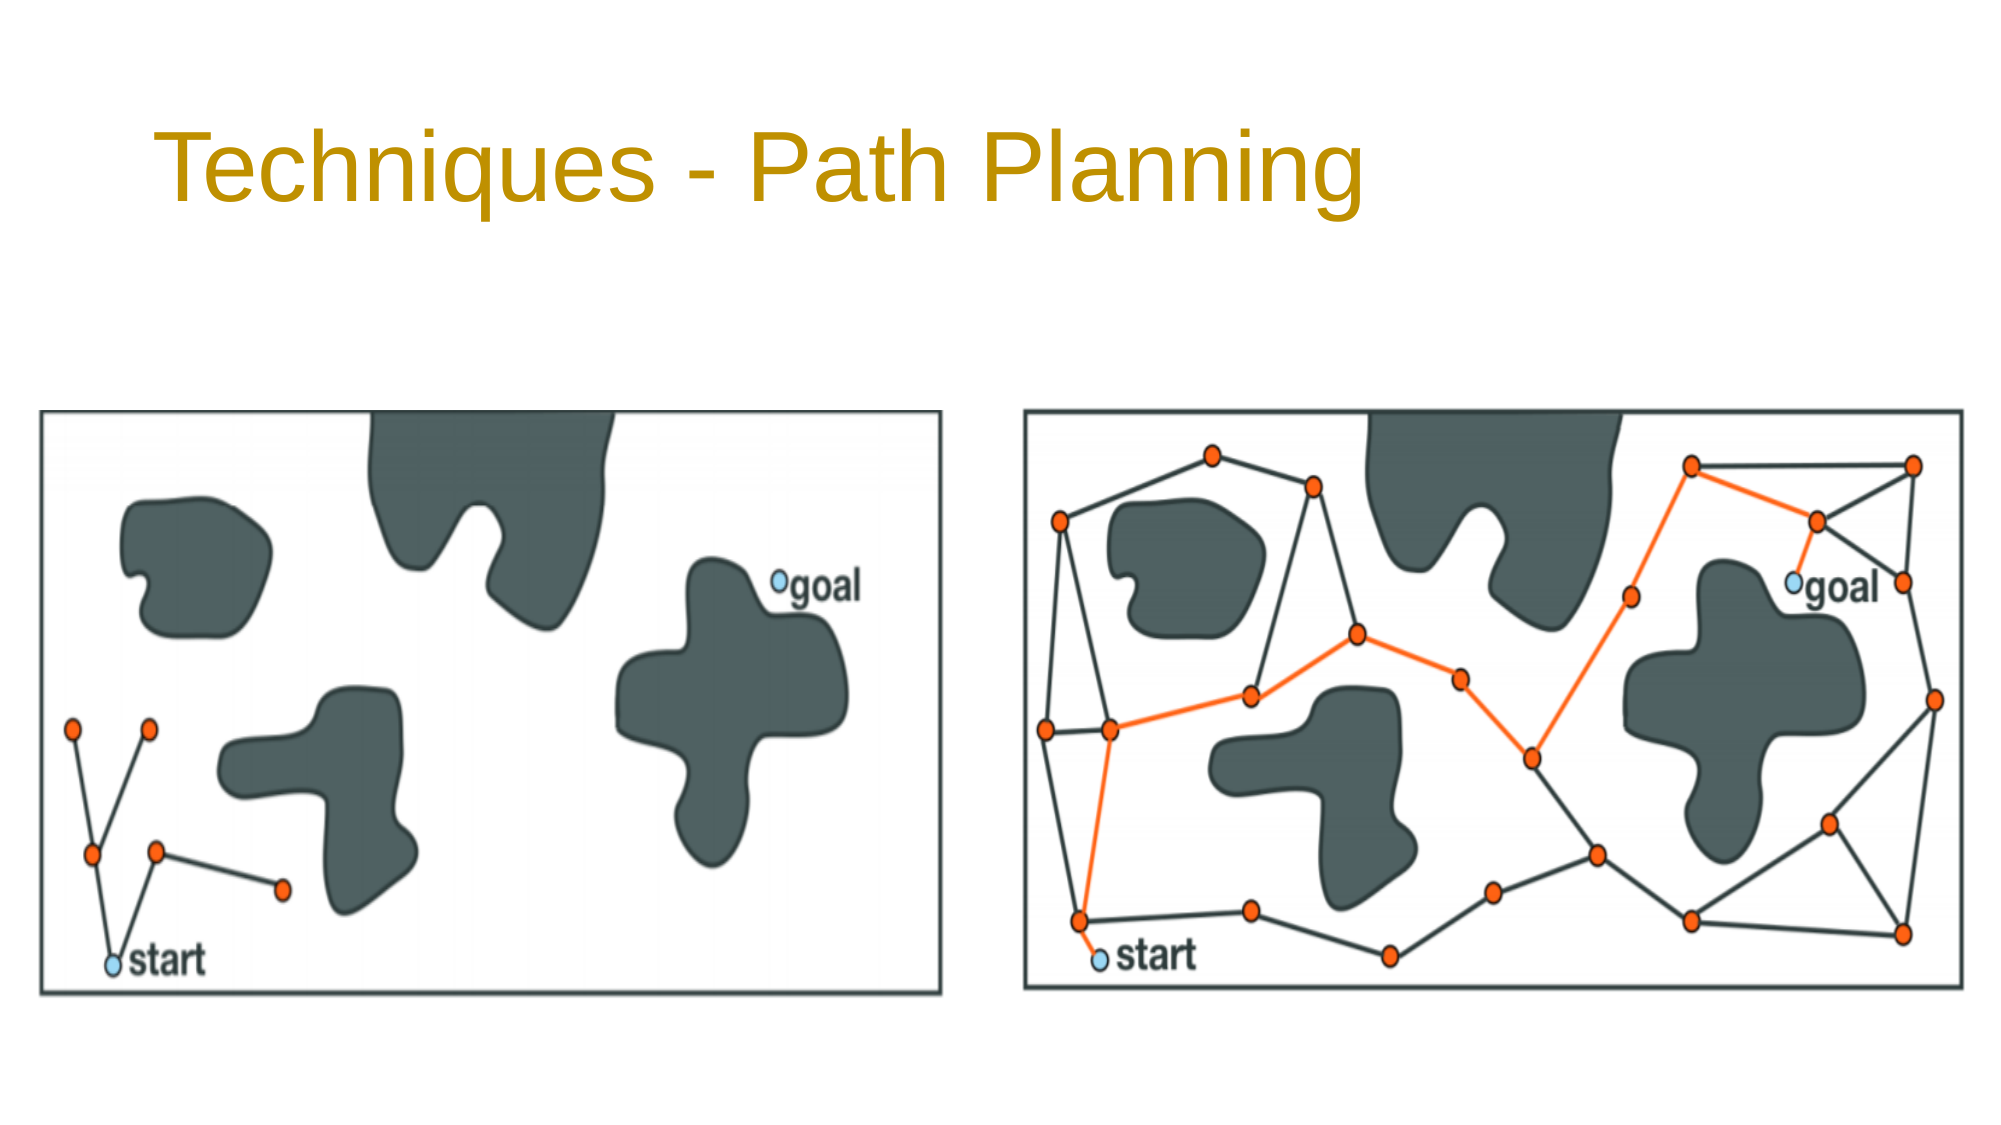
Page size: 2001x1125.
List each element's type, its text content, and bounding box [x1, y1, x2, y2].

picture [11, 410, 957, 1014]
picture [1014, 406, 1972, 1018]
title Techniques - Path Planning [137, 59, 1863, 278]
